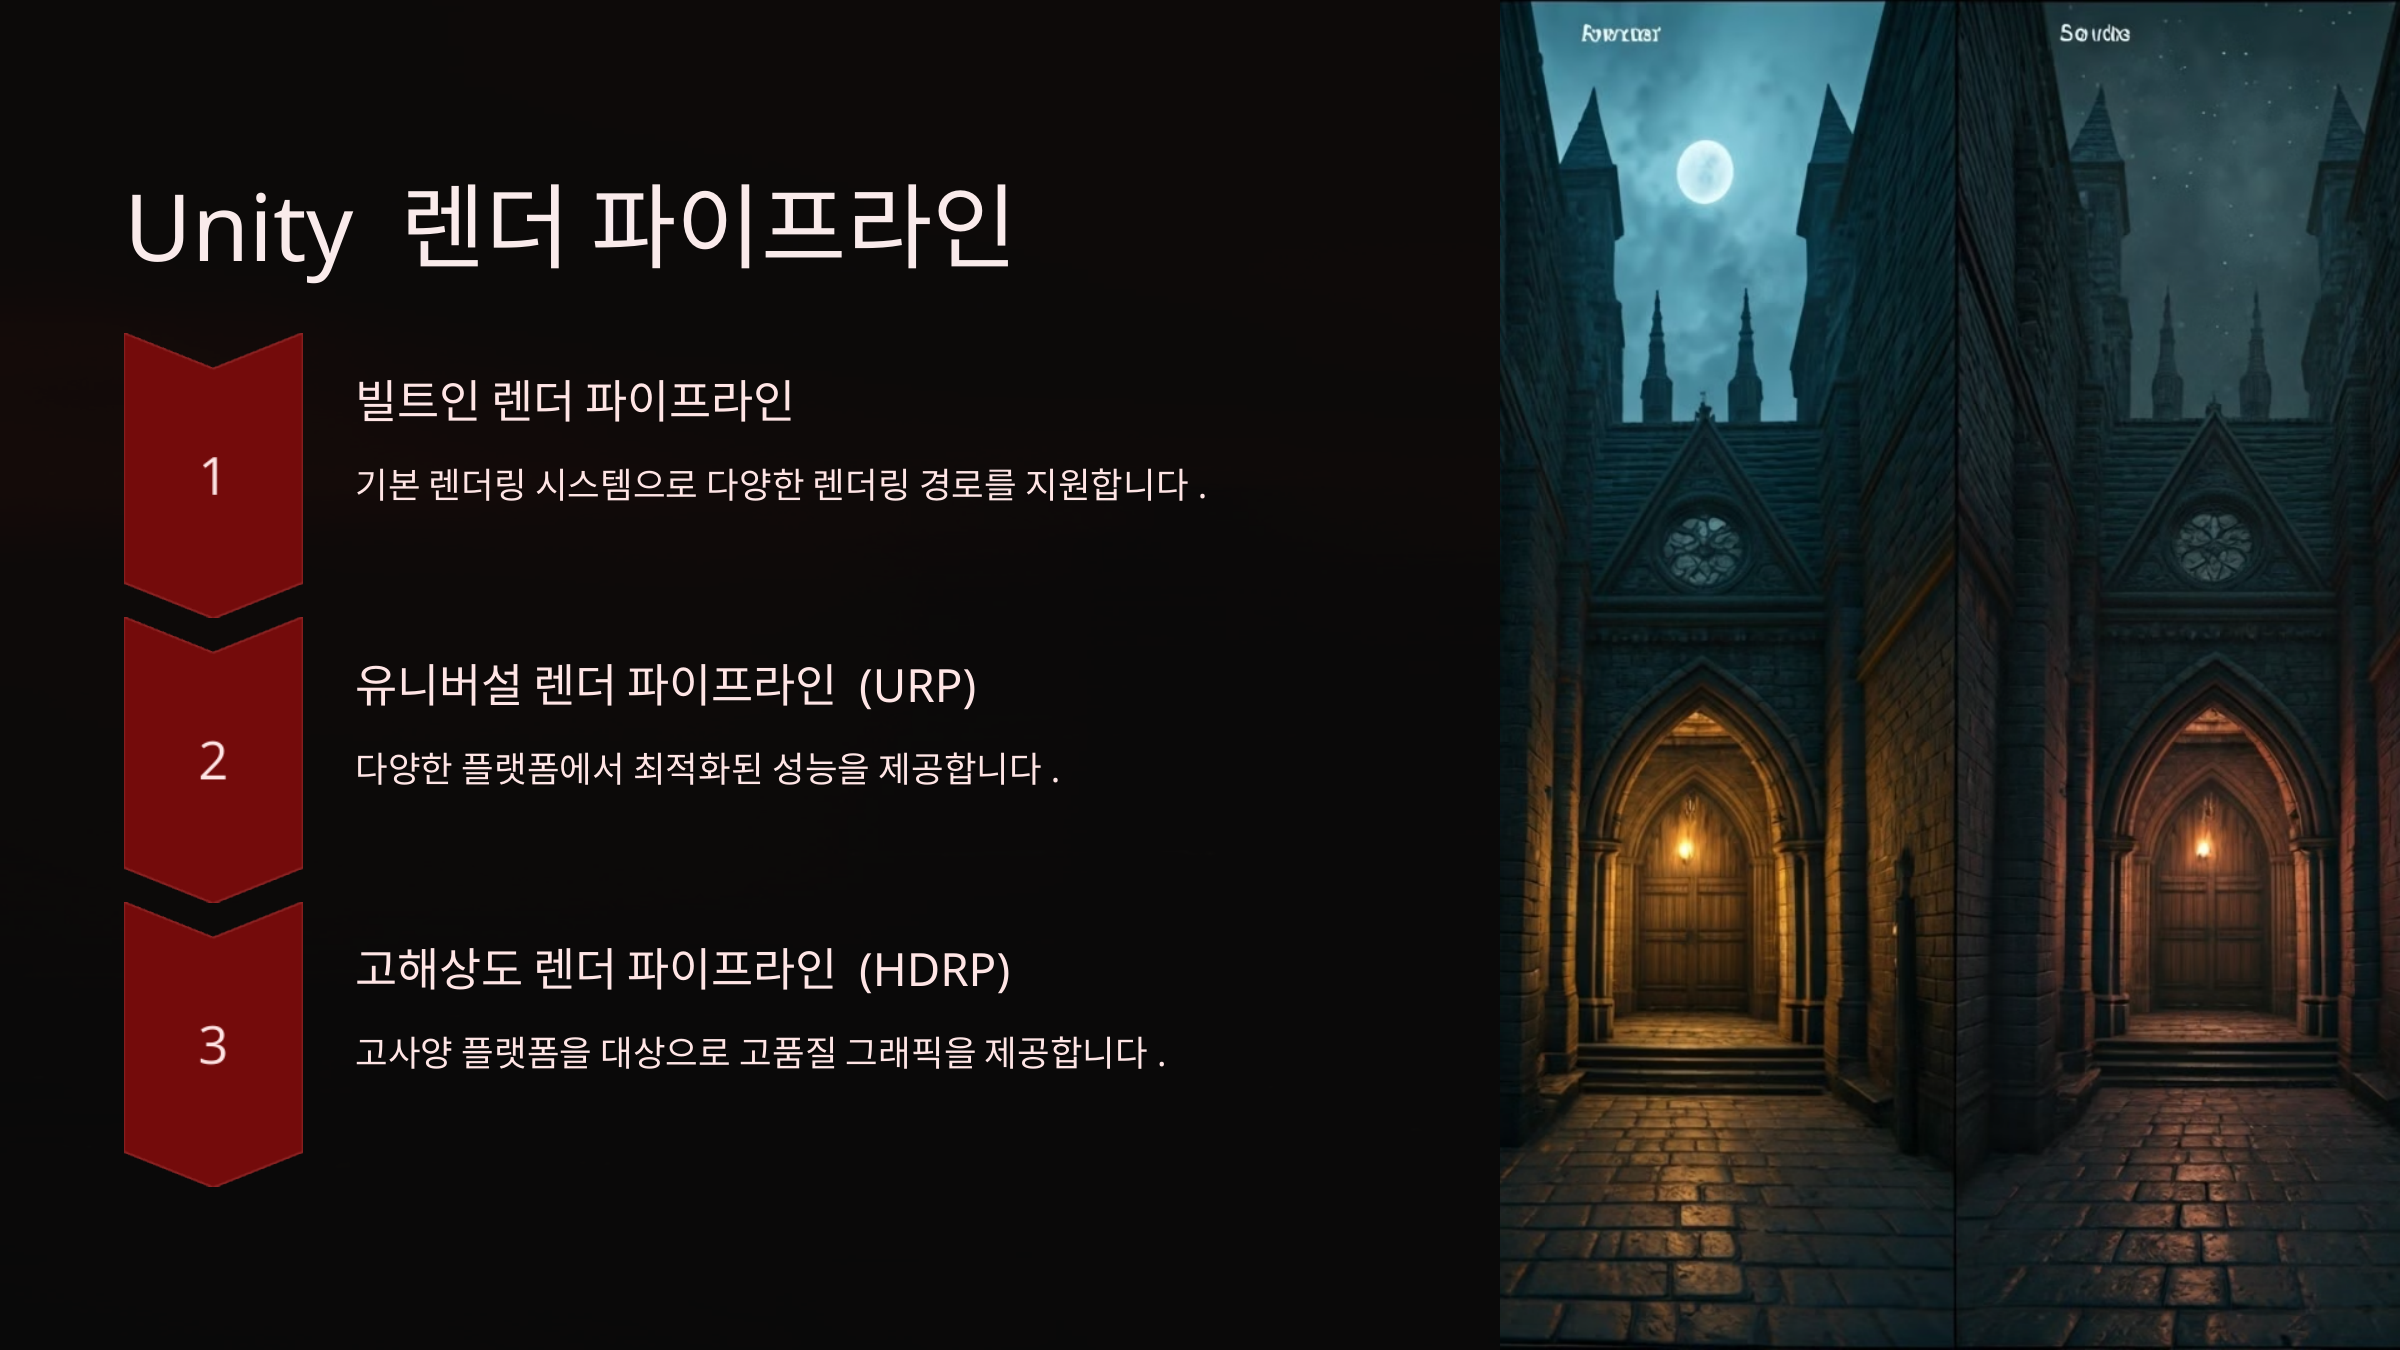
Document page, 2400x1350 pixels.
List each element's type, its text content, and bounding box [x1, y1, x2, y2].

text_box 유니버설 렌더 파이프라인 (URP) [355, 653, 1016, 712]
text_box 다양한 플랫폼에서 최적화된 성능을 제공합니다. [355, 733, 1376, 791]
text_box 기본 렌더링 시스템으로 다양한 렌더링 경로를 지원합니다. [355, 448, 1376, 506]
text_box Unity 렌더 파이프라인 [124, 163, 1061, 281]
picture [124, 333, 303, 1187]
text_box 고사양 플랫폼을 대상으로 고품질 그래픽을 제공합니다. [355, 1017, 1376, 1075]
picture [1499, 0, 2400, 1350]
text_box 고해상도 렌더 파이프라인 (HDRP) [355, 937, 1058, 997]
text_box 빌트인 렌더 파이프라인 [355, 369, 823, 428]
